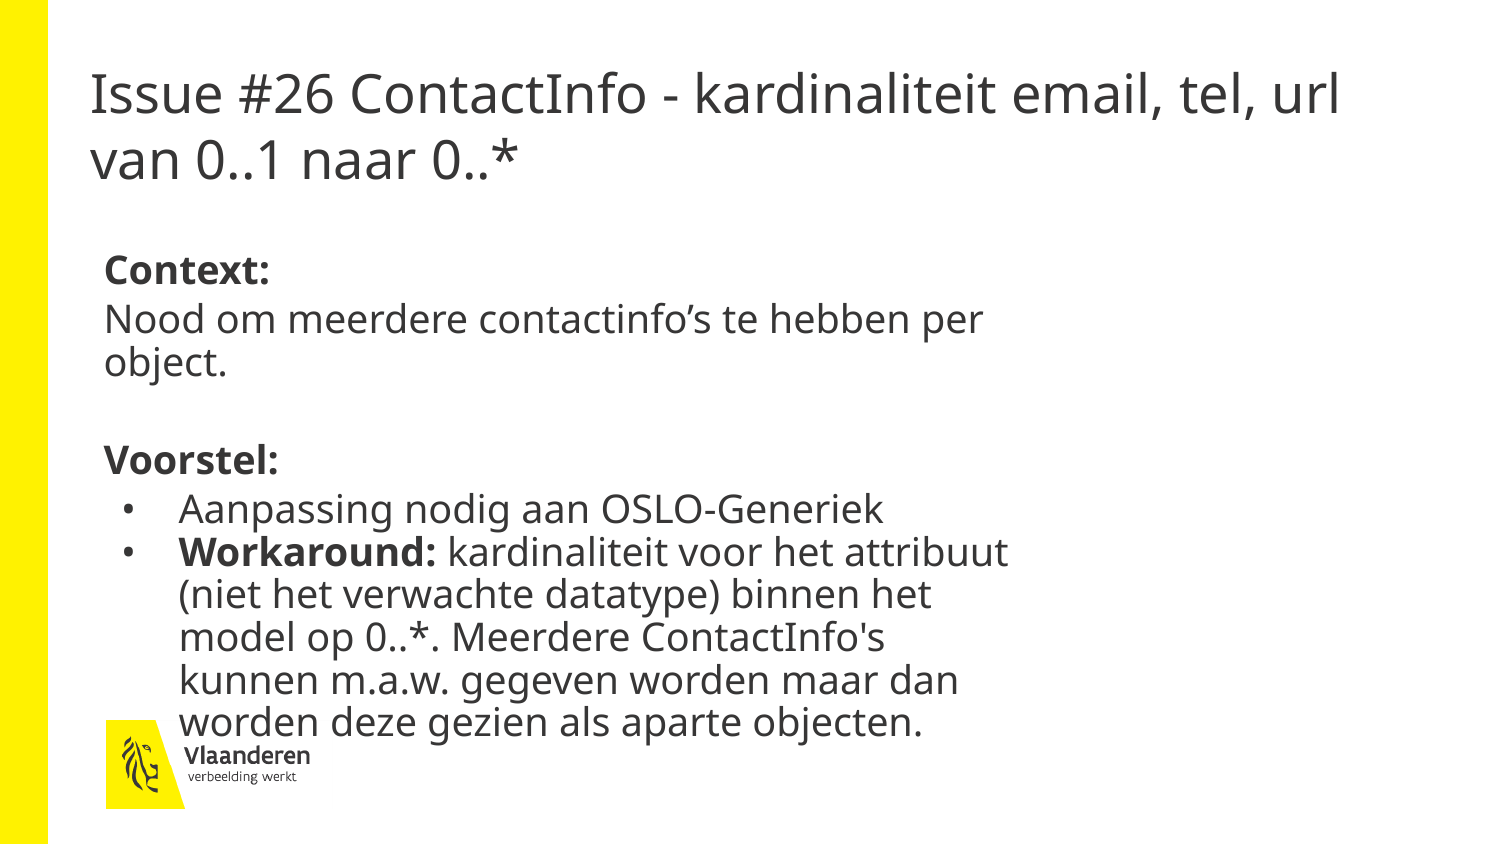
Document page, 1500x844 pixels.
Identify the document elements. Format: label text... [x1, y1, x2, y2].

list Context: Nood om meerdere contactinfo’s te hebben per object. Voorstel: Aanpassing nodig aan OSLO-Generiek Workaround: kardinaliteit voor het attribuut (niet het verwachte datatype) binnen het model op 0..*. Meerdere ContactInfo's kunnen m.a.w. gegeven worden maar dan worden deze gezien als aparte objecten. [88, 235, 1034, 688]
title Issue #26 ContactInfo - kardinaliteit email, tel, url van 0..1 naar 0..* [75, 42, 1428, 181]
picture [106, 720, 333, 809]
